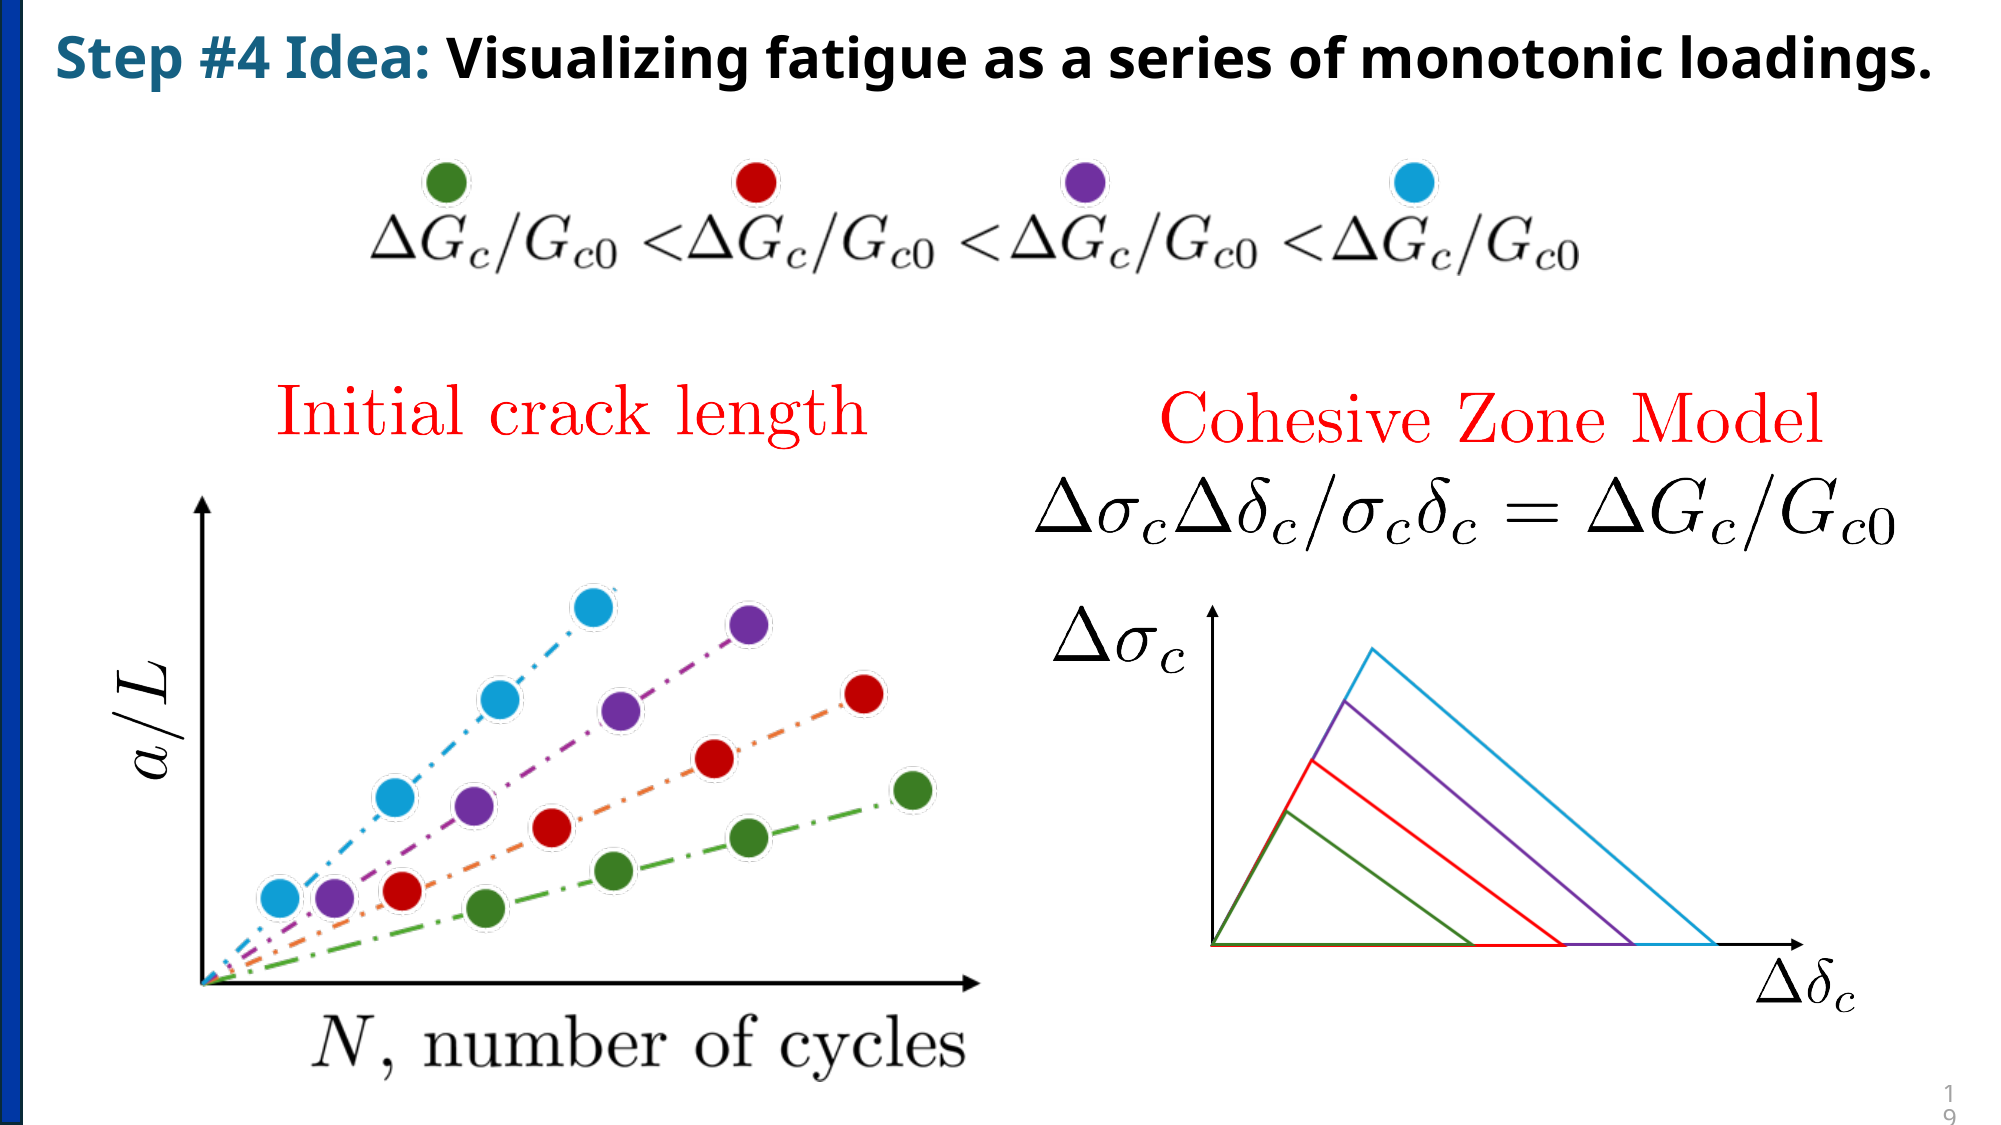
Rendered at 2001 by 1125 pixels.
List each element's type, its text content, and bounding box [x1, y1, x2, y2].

slide_number 19 [1927, 1068, 1983, 1122]
picture [369, 157, 1580, 277]
picture [1051, 590, 1856, 1014]
text_box Step #4 Idea: Visualizing fatigue as a series of monotonic loadings. [40, 12, 1983, 98]
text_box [1001, 472, 1895, 552]
picture [88, 661, 182, 780]
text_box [182, 472, 1001, 1083]
picture [1161, 389, 1824, 444]
text_box [0, 0, 23, 1125]
picture [276, 383, 868, 450]
